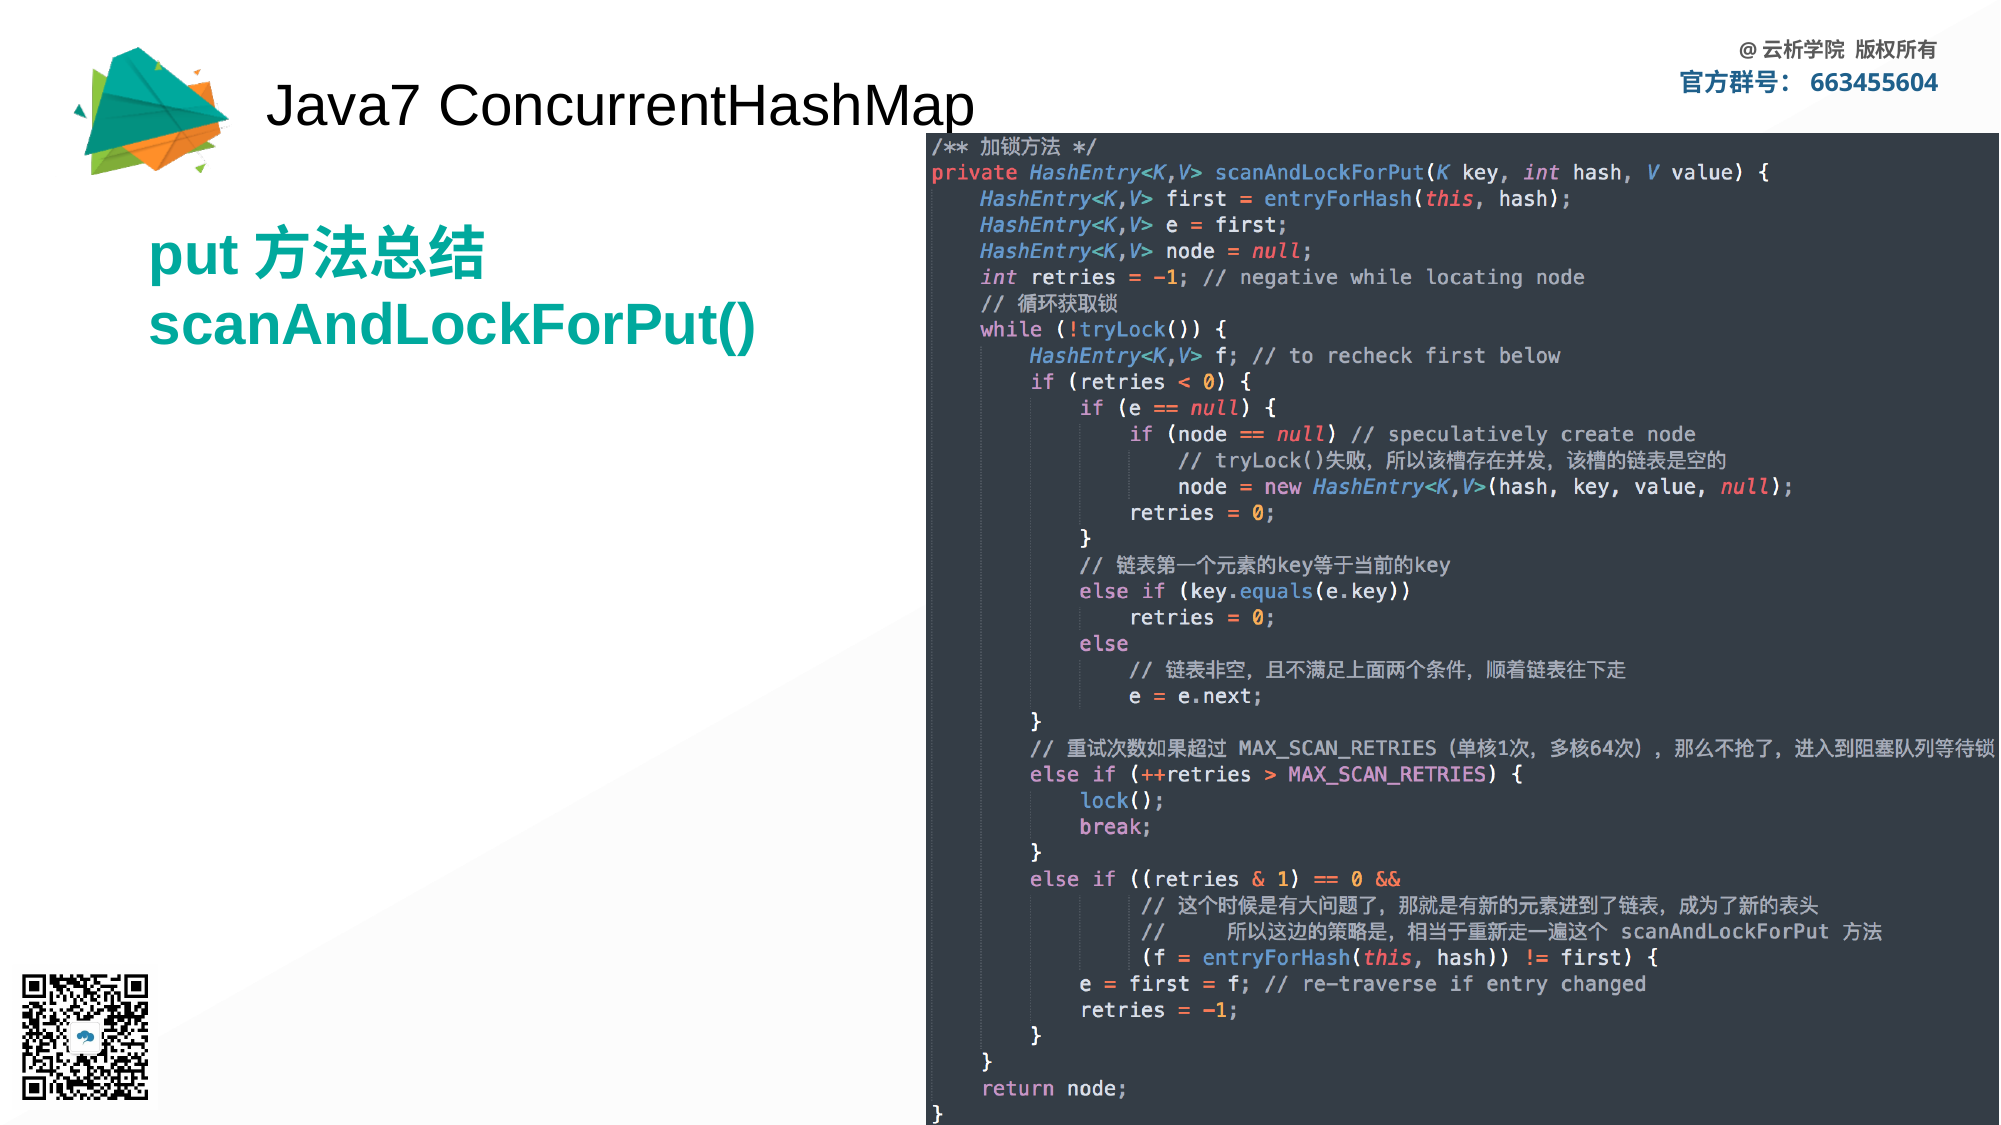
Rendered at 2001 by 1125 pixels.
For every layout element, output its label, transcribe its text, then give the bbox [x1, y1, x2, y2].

text_box Java7 ConcurrentHashMap [251, 59, 1708, 145]
text_box @云析学院 版权所有 [1714, 26, 1963, 73]
text_box put方法总结 scanAndLockForPut() [134, 208, 773, 364]
picture [0, 0, 2000, 1125]
text_box 官方群号：663455604 [1664, 59, 1954, 105]
